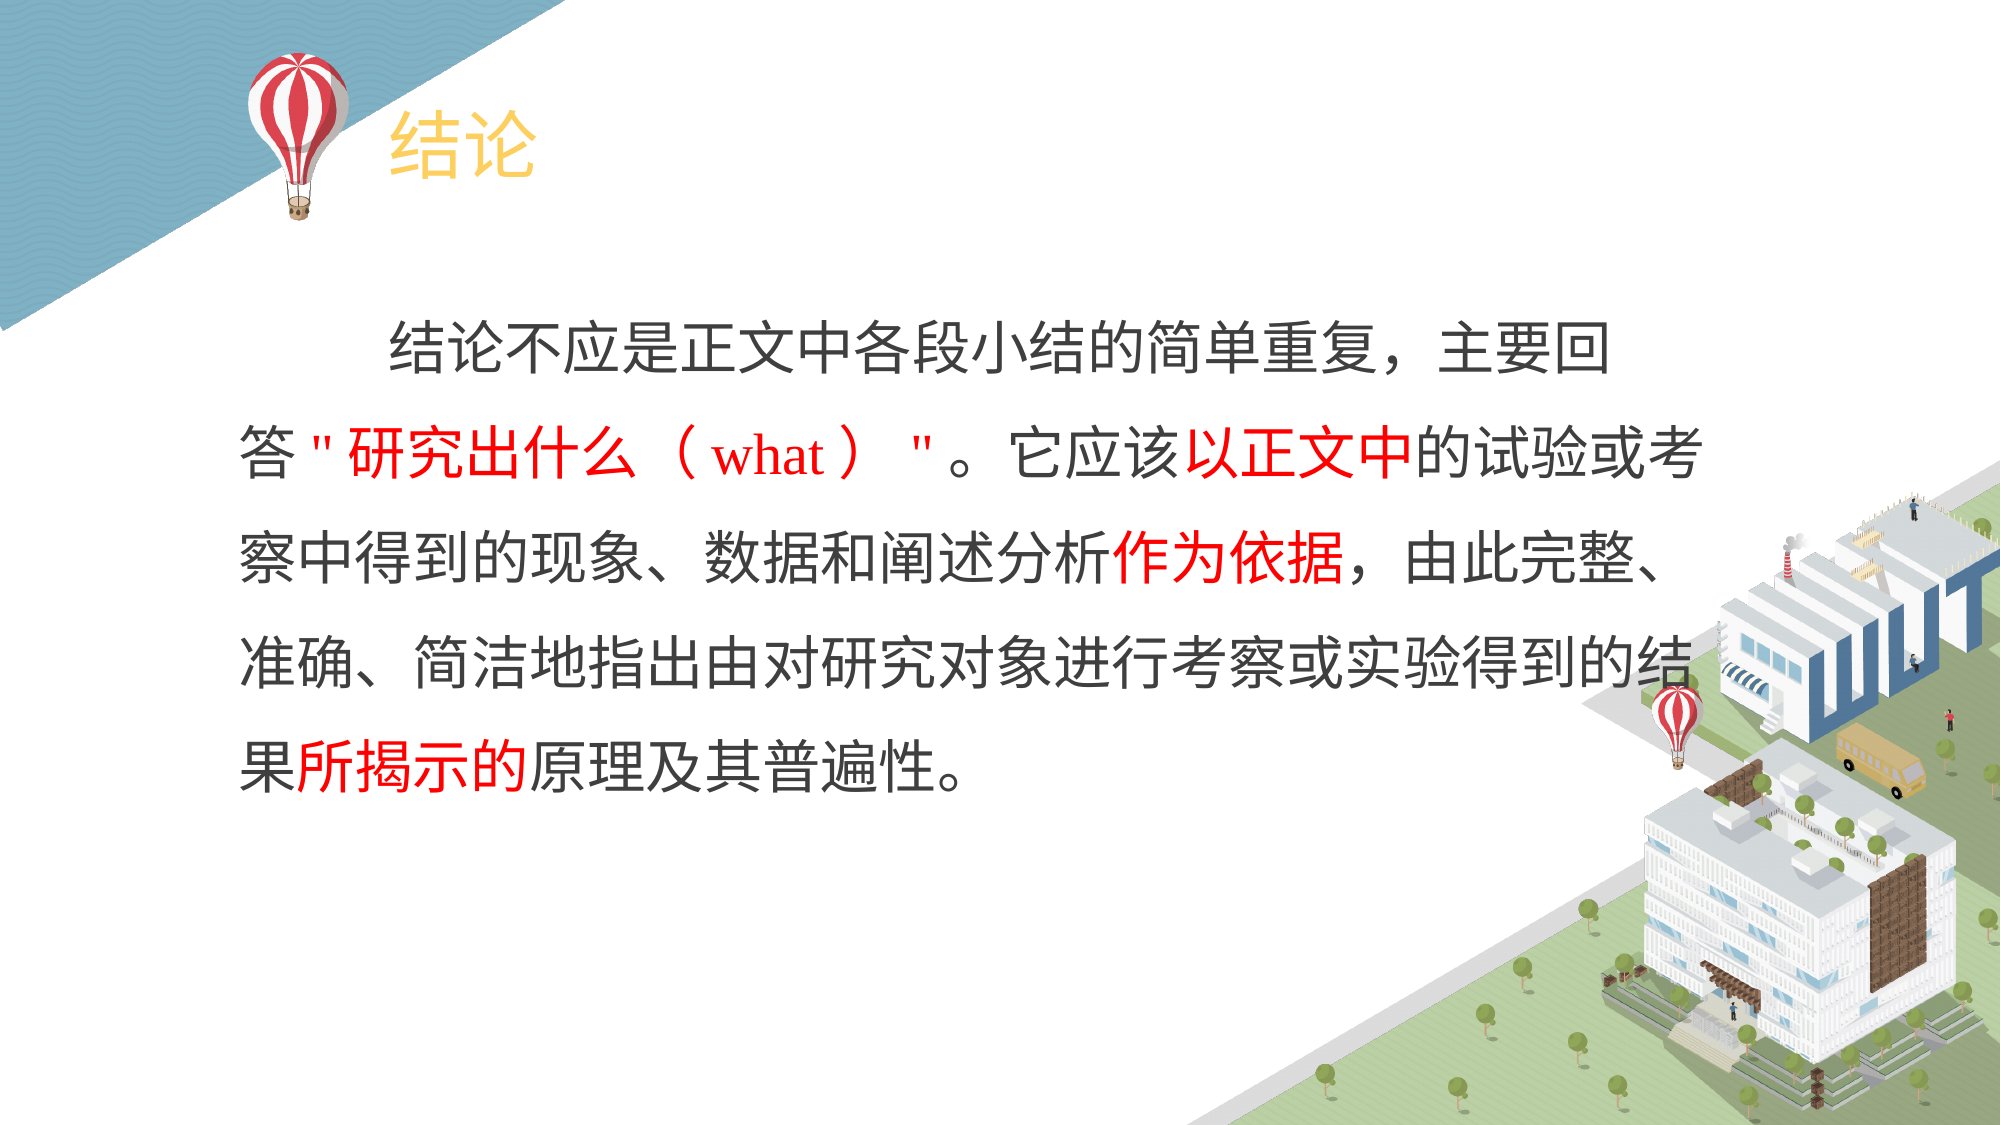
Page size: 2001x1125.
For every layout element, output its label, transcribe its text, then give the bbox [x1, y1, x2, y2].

picture [0, 0, 2000, 1125]
list 结论不应是正文中各段小结的简单重复，主要回答"研究出什么（what）"。它应该以正文中的试验或考察中得到的现象、数据和阐述分析作为依据，由此完整、准确、简洁地指出由对研究对象进行考察或实验得到的结果所揭示的原理及其普遍性。 [223, 269, 1727, 984]
title 结论 [373, 85, 1738, 214]
